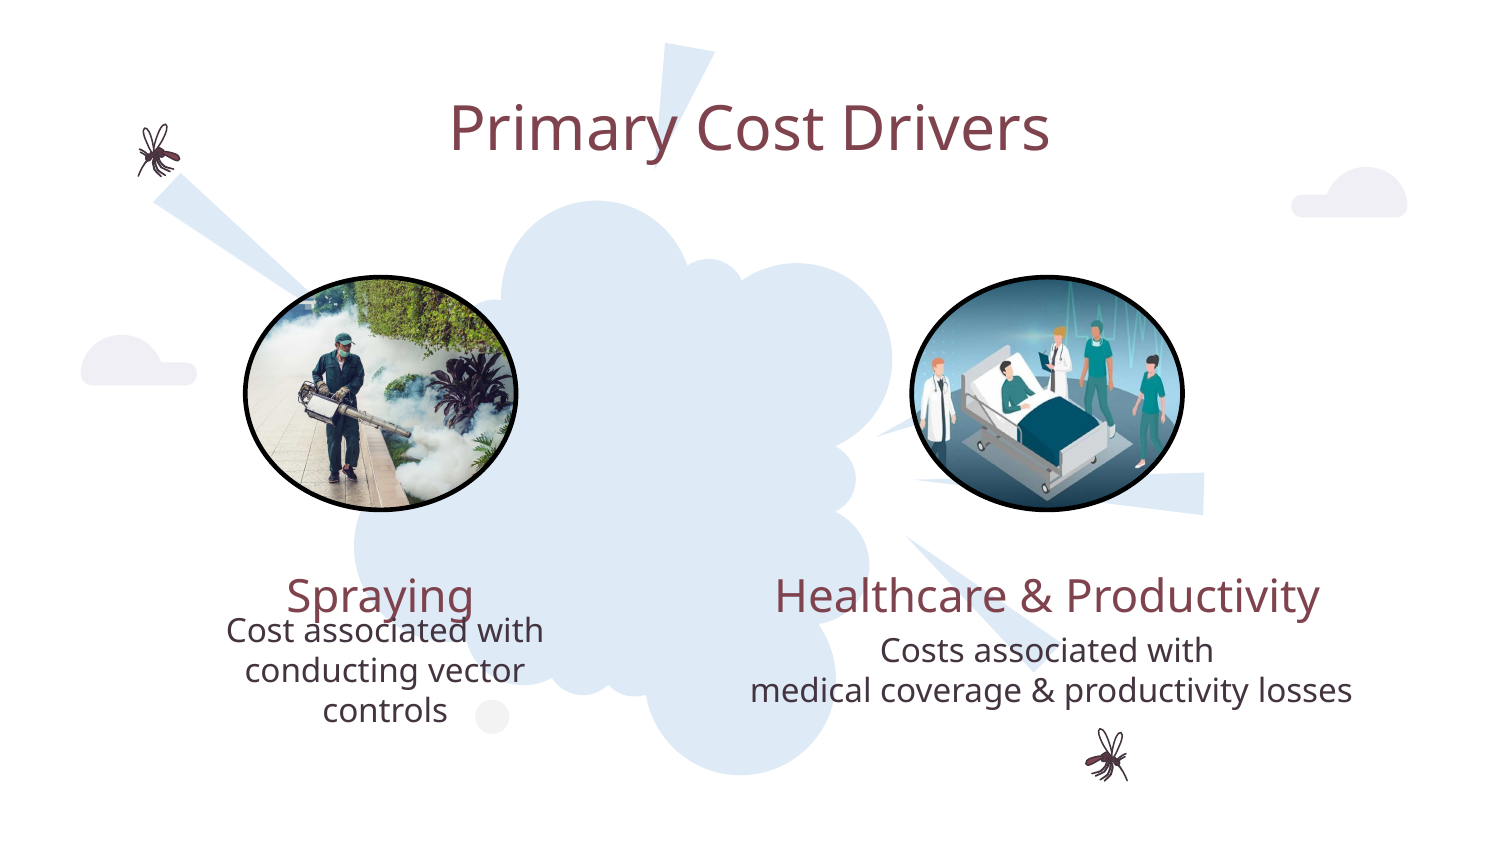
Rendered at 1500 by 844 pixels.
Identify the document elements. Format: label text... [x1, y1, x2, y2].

picture [244, 276, 517, 511]
title Primary Cost Drivers [116, 72, 1383, 167]
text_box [699, 276, 1395, 712]
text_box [157, 551, 604, 712]
